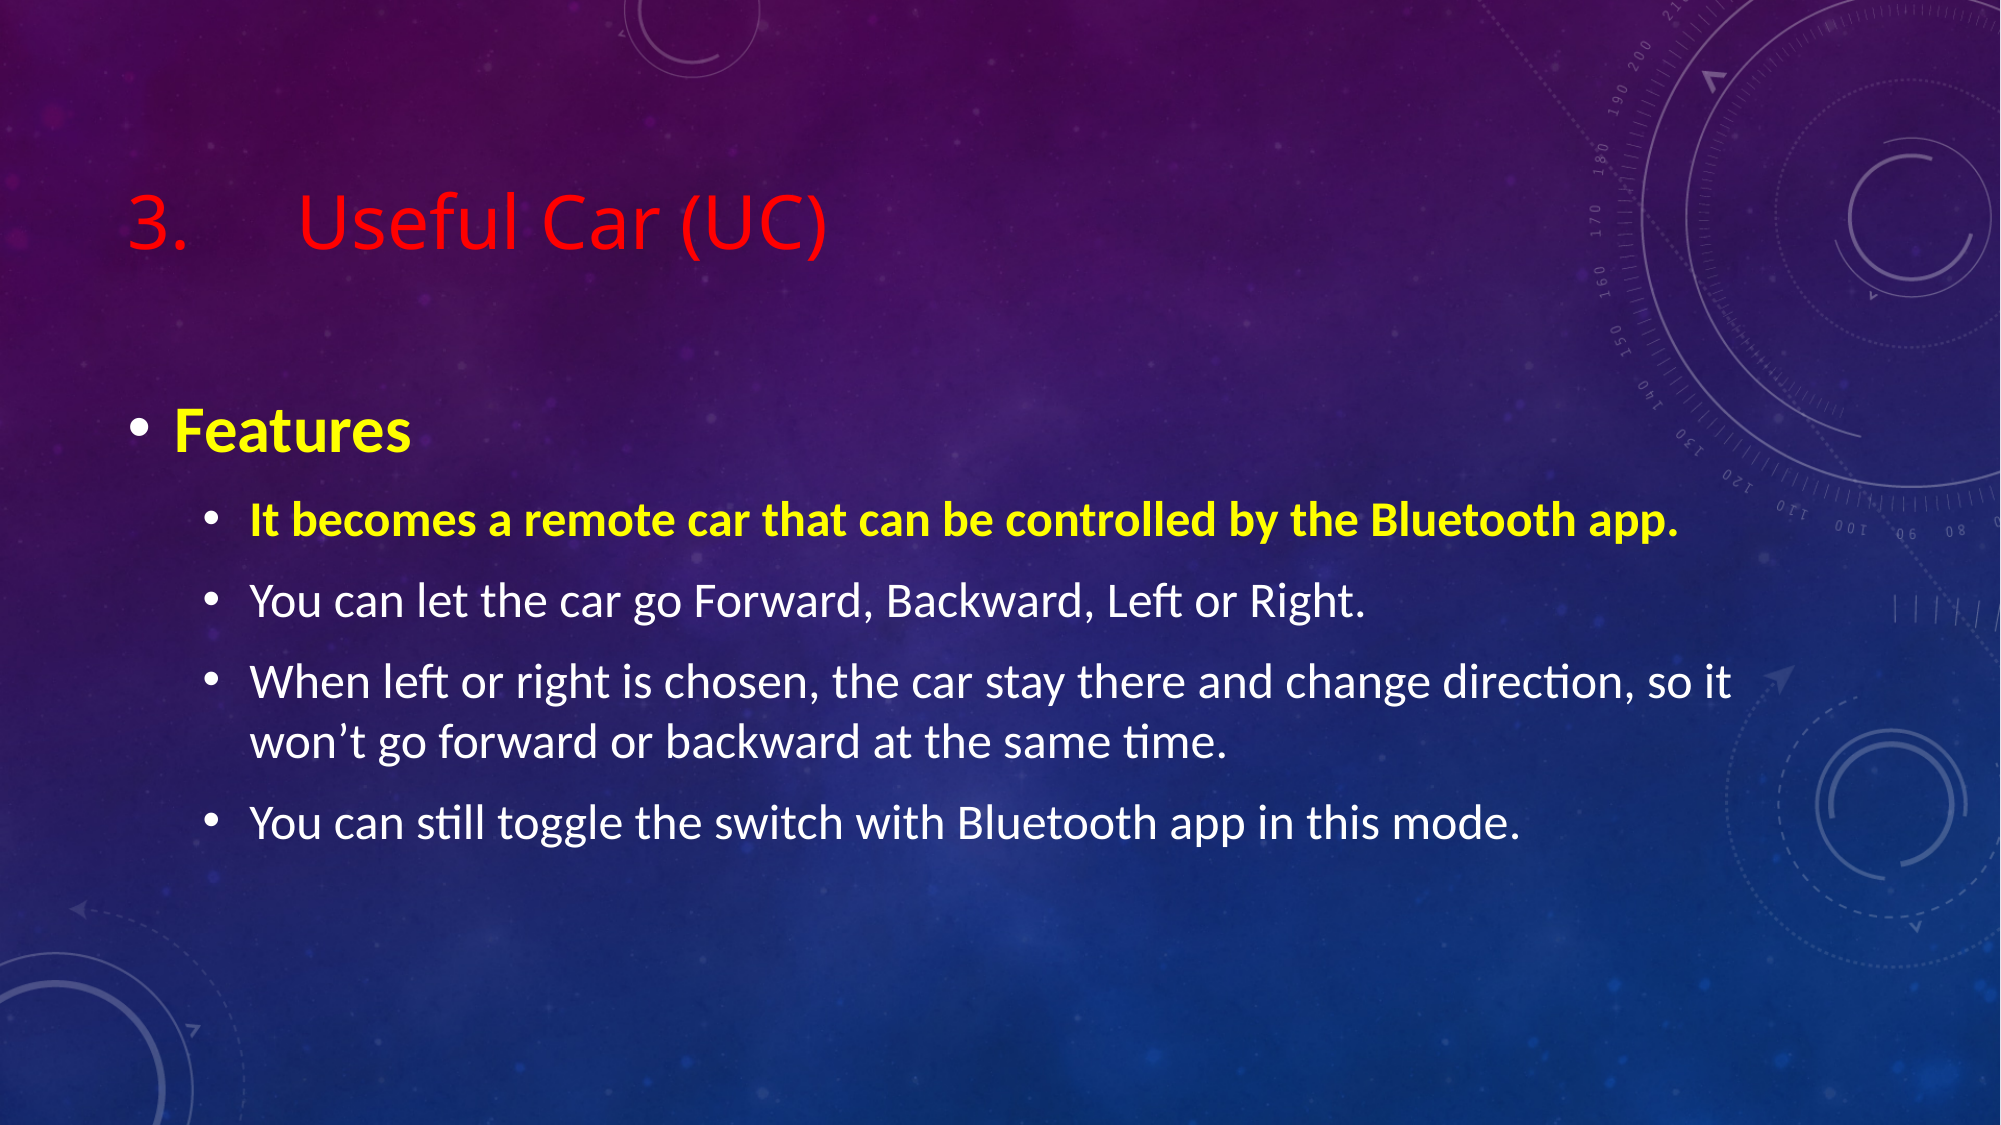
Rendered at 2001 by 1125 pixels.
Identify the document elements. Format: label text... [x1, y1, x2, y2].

list Features It becomes a remote car that can be controlled by the Bluetooth app. You can let the car go Forward, Backward, Left or Right. When left or right is chosen, the car stay there and change direction, so it won’t go forward or backward at the same time. You can still toggle the switch with Bluetooth app in this mode. [112, 351, 1775, 950]
title 3. Useful Car (UC) [112, 99, 1775, 339]
picture [0, 0, 2001, 1125]
